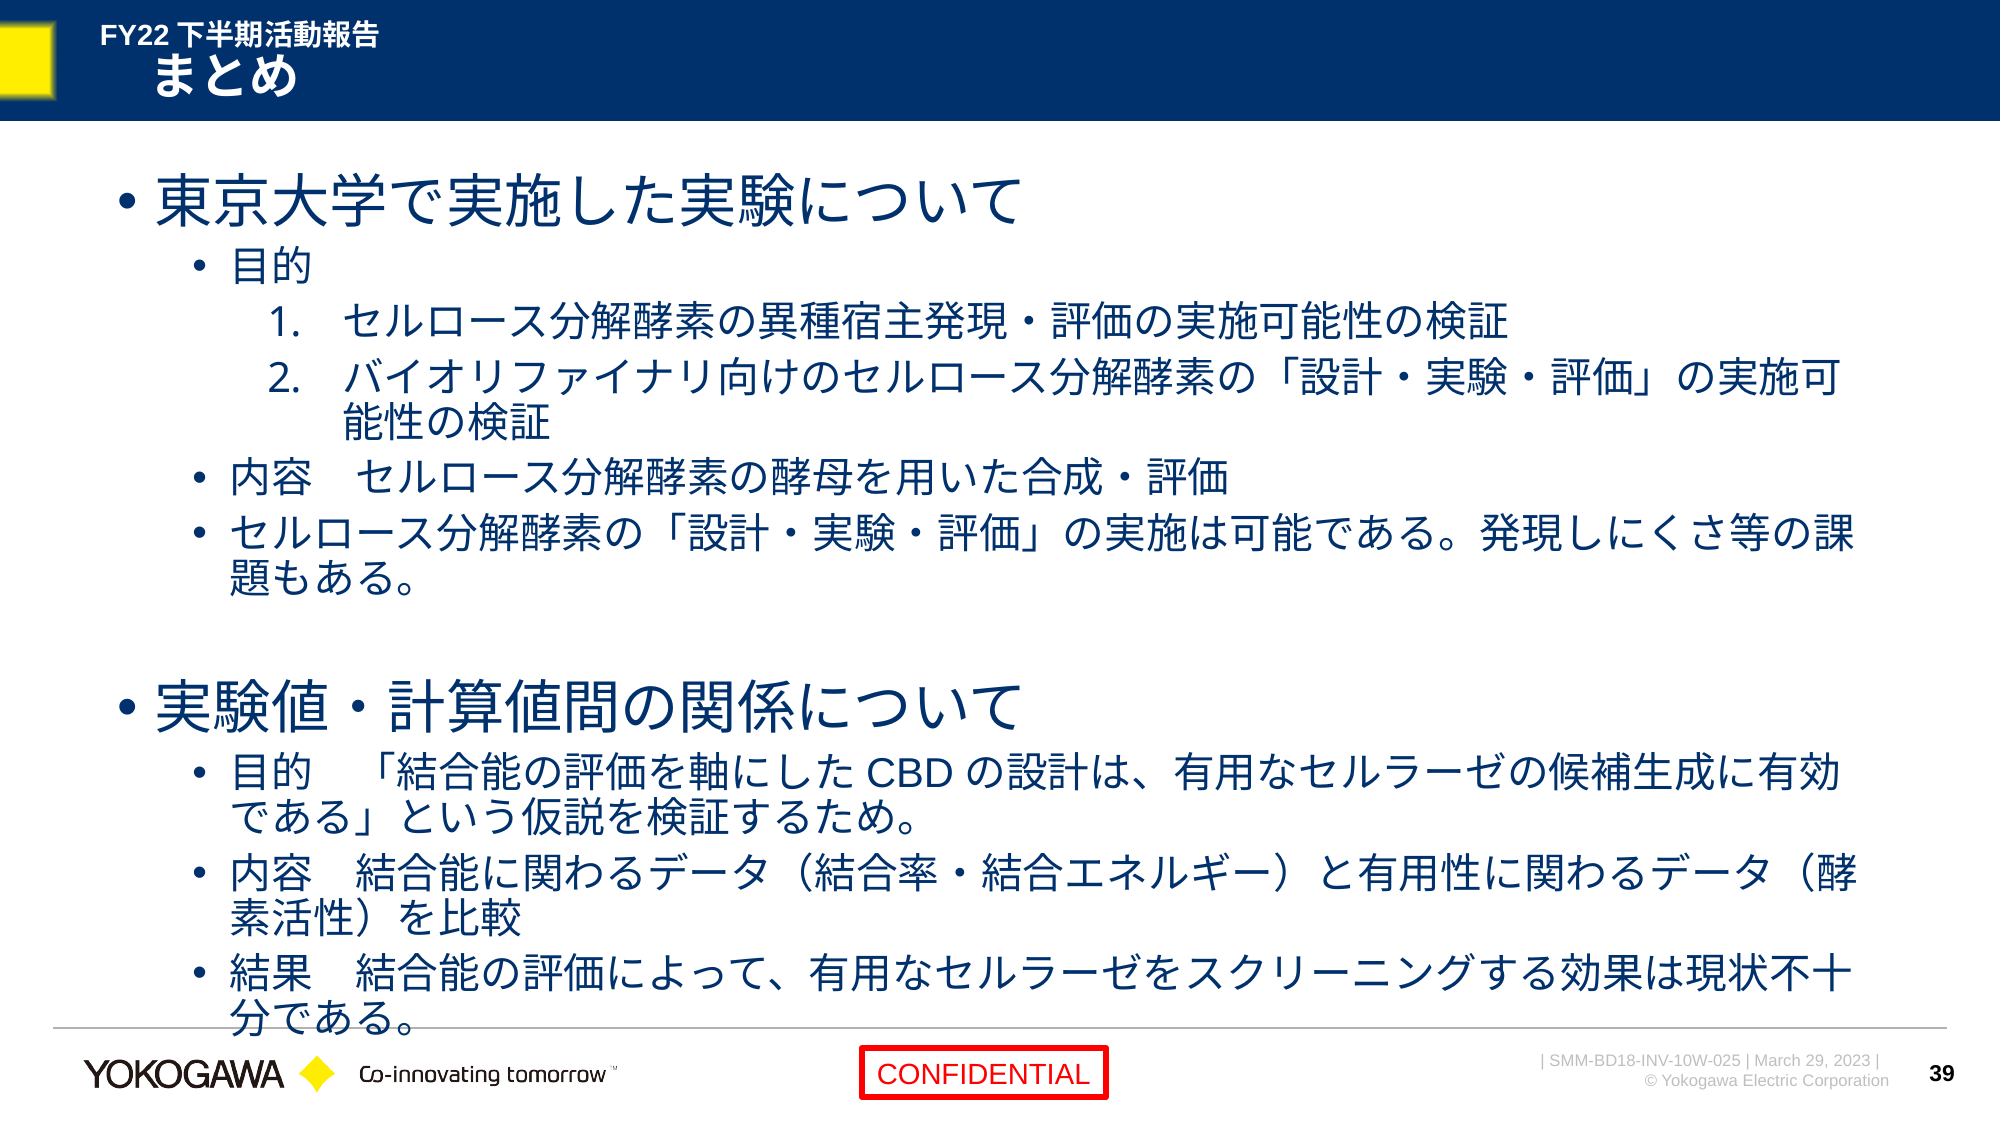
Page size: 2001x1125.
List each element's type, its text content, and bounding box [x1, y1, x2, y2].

picture [0, 6, 69, 115]
title FY22下半期活動報告 まとめ [84, 20, 1955, 106]
slide_number 39 [1904, 1042, 1970, 1103]
picture [83, 1055, 617, 1093]
text_box 東京大学で実施した実験について 目的 セルロース分解酵素の異種宿主発現・評価の実施可能性の検証 バイオリファイナリ向けのセルロース分解酵素の「設計・実験・評価」の実施可能性の検証 内容 セルロース分解酵素の酵母を用いた合成・評価 セルロース分解酵素の「設計・実験・評価」の実施は可能である。発現しにくさ等の課題もある。 実験値・計算値間の関係について 目的 「結合能の評価を軸にしたCBDの設計は、有用なセルラーゼの候補生成に有効である」という仮説を検証するため。 内容 結合能に関わるデータ（結合率・結合エネルギー）と有用性に関わるデータ（酵素活性）を比較 結果 結合能の評価によって、有用なセルラーゼをスクリーニングする効果は現状不十分である。 [102, 164, 1885, 844]
